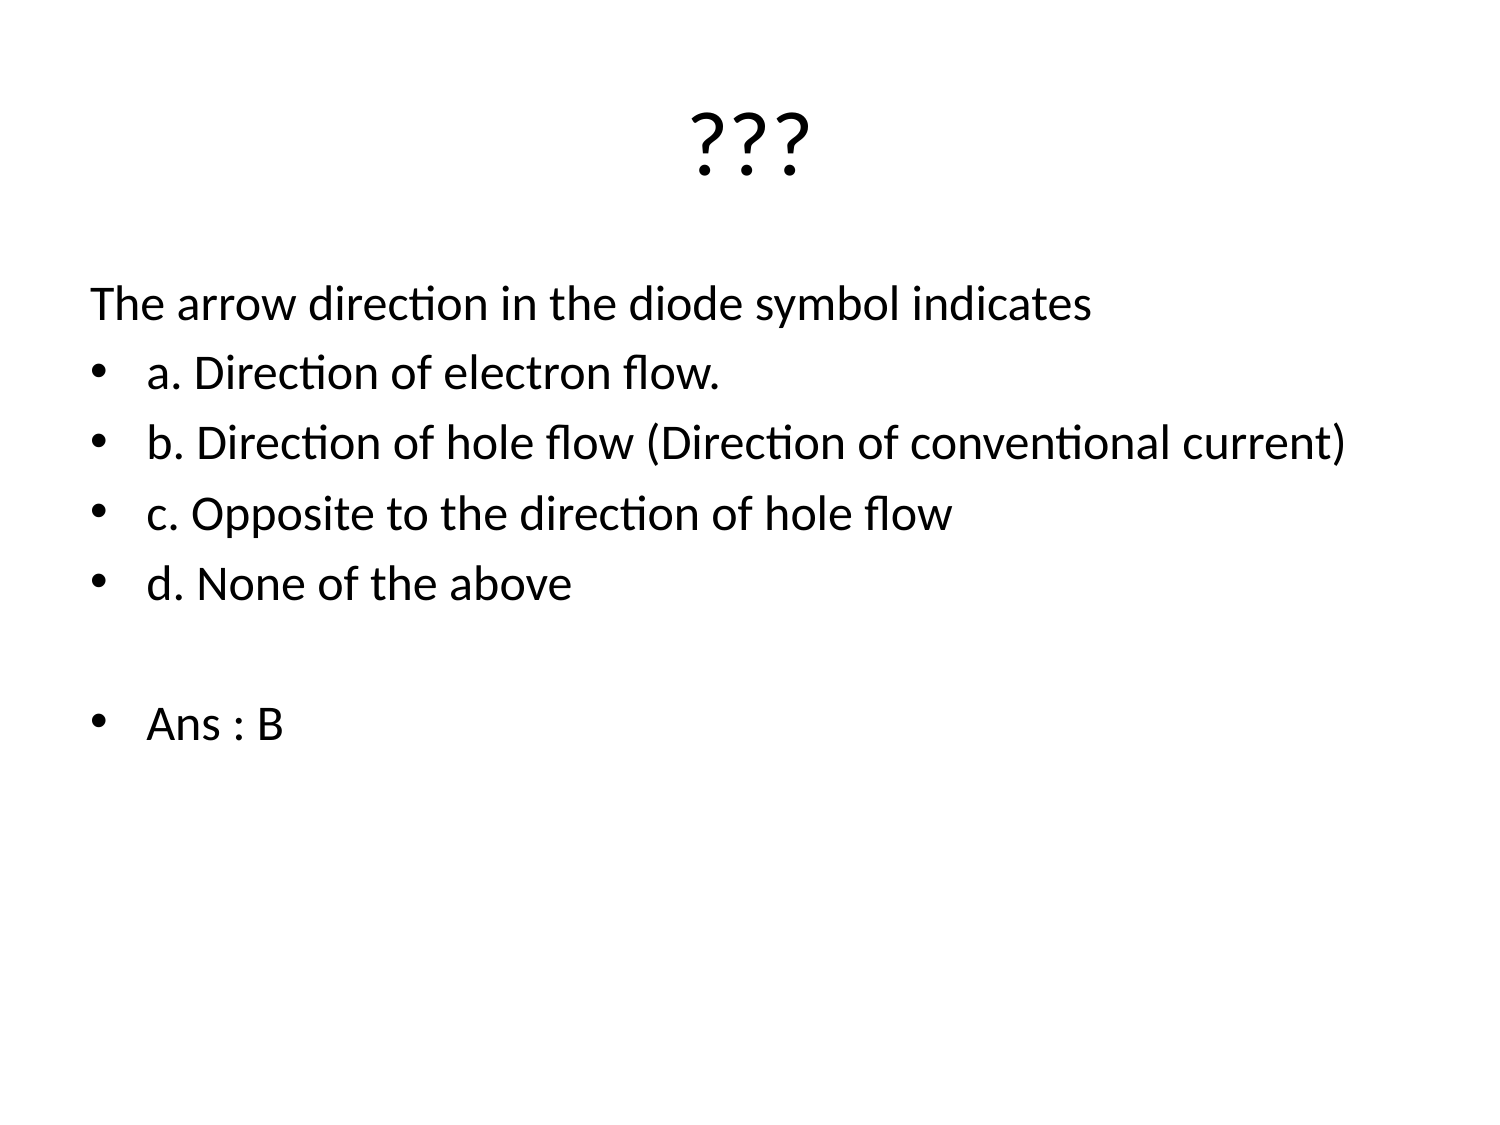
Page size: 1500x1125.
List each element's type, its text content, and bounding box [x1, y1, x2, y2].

list The arrow direction in the diode symbol indicates a. Direction of electron flow. b. Direction of hole flow (Direction of conventional current) c. Opposite to the direction of hole flow d. None of the above Ans : B [75, 262, 1425, 1005]
title ??? [75, 45, 1425, 233]
